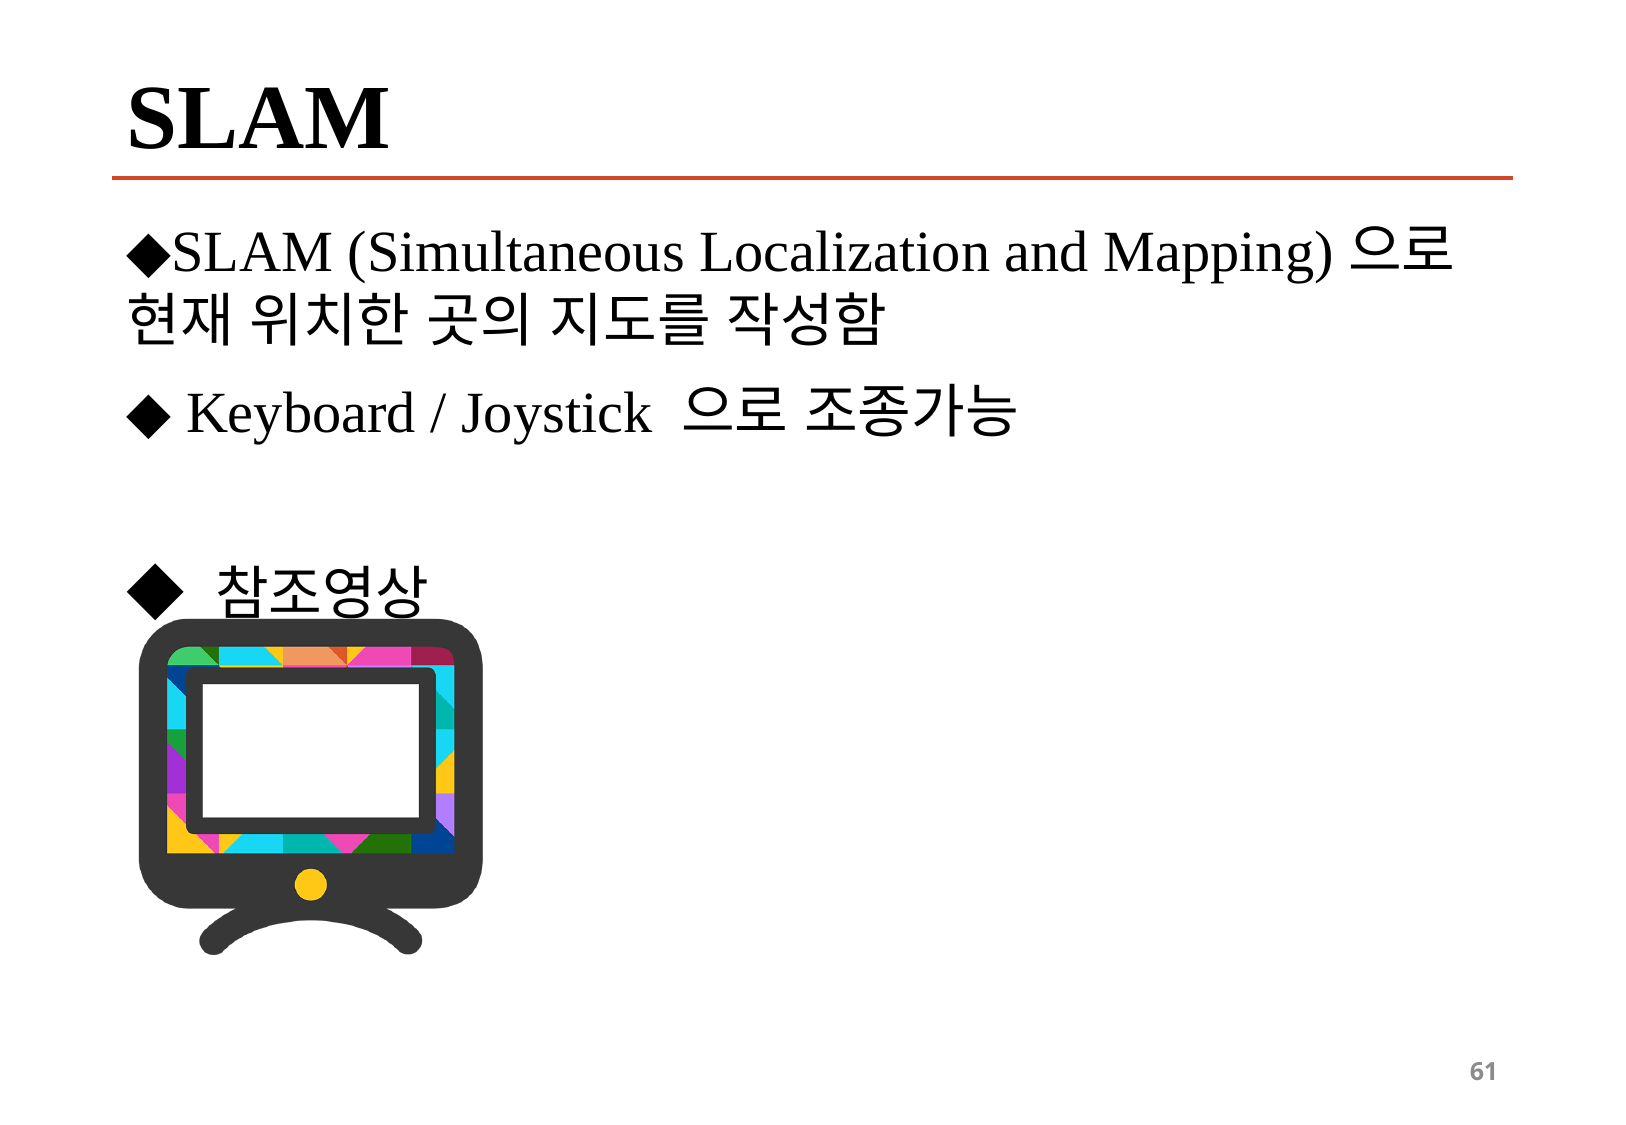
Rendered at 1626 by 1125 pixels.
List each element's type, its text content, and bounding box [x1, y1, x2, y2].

picture [116, 592, 505, 981]
list ◆SLAM (Simultaneous Localization and Mapping)으로 현재 위치한 곳의 지도를 작성함 ◆ Keyboard / Joystick 으로 조종가능 ◆ 참조영상 [111, 205, 1514, 1014]
title SLAM [111, 59, 1514, 179]
slide_number 43 [1433, 1042, 1514, 1103]
